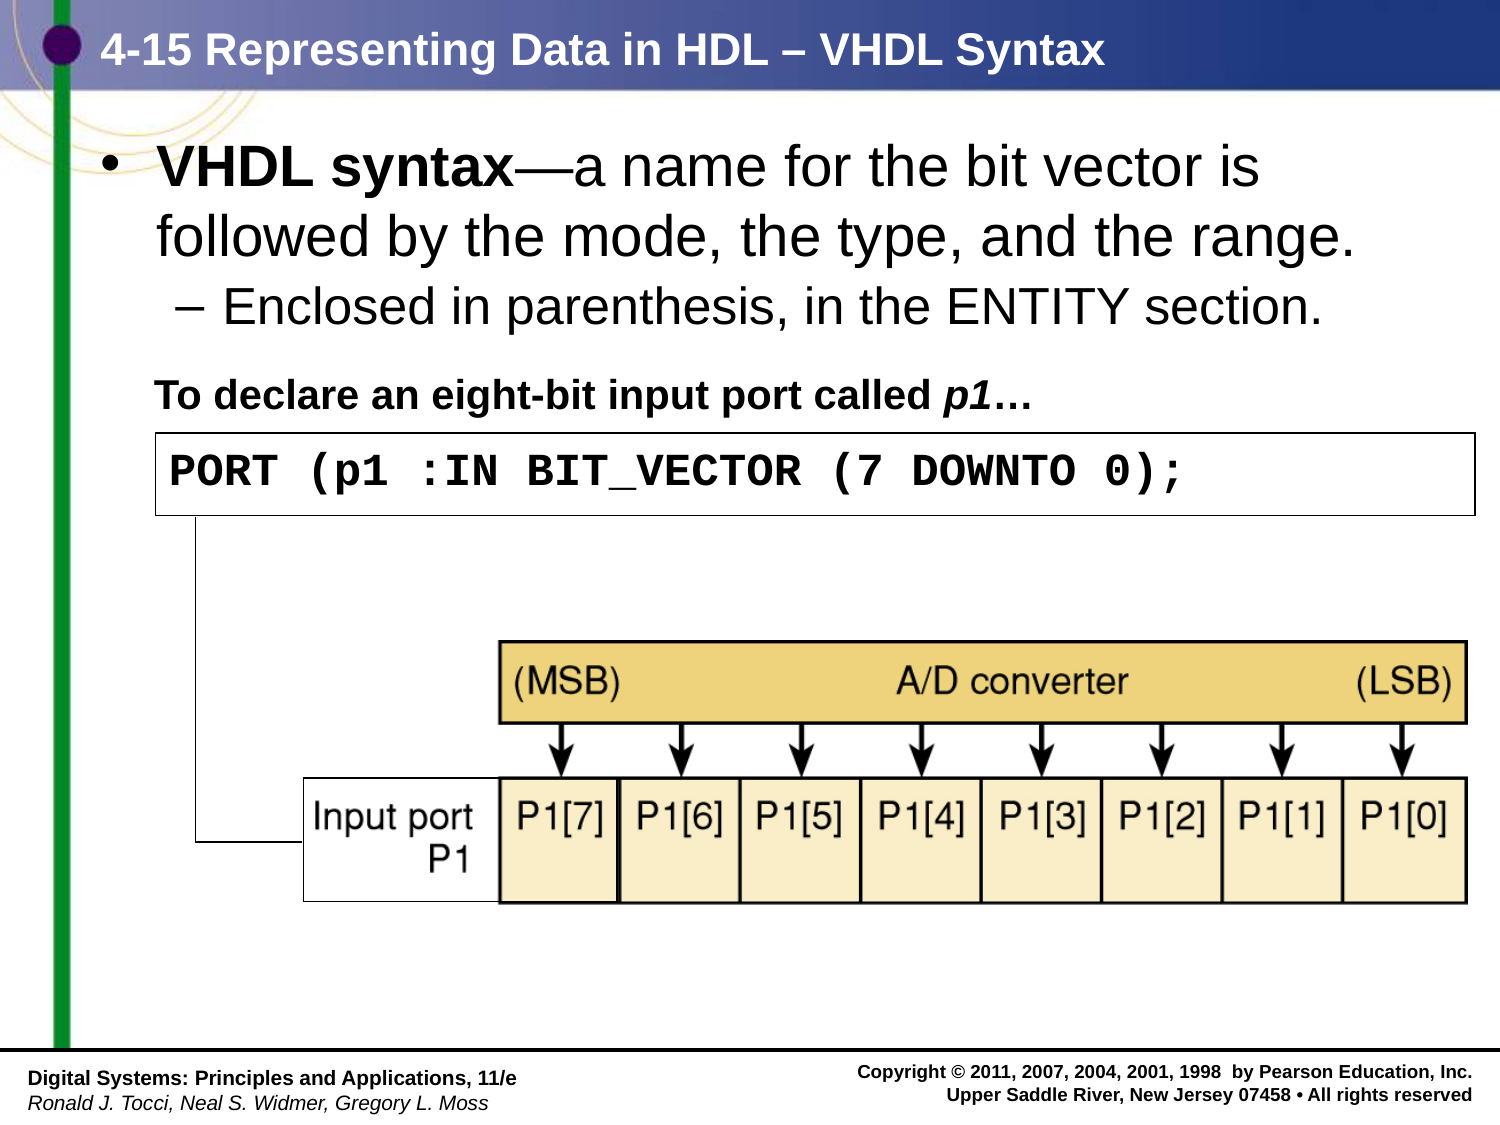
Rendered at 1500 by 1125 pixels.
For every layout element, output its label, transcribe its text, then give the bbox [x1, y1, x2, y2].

text_box To declare an eight-bit input port called p1… [139, 359, 1064, 425]
text_box Digital Systems: Principles and Applications, 11/e Ronald J. Tocci, Neal S. Widmer, Gregory L. Moss [12, 1046, 575, 1122]
list VHDL syntax—a name for the bit vector is followed by the mode, the type, and the range. Enclosed in parenthesis, in the ENTITY section. [85, 120, 1488, 439]
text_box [195, 516, 1468, 905]
title 4-15 Representing Data in HDL – VHDL Syntax [85, 11, 1481, 112]
picture [0, 0, 1500, 1048]
text_box [155, 432, 1475, 516]
